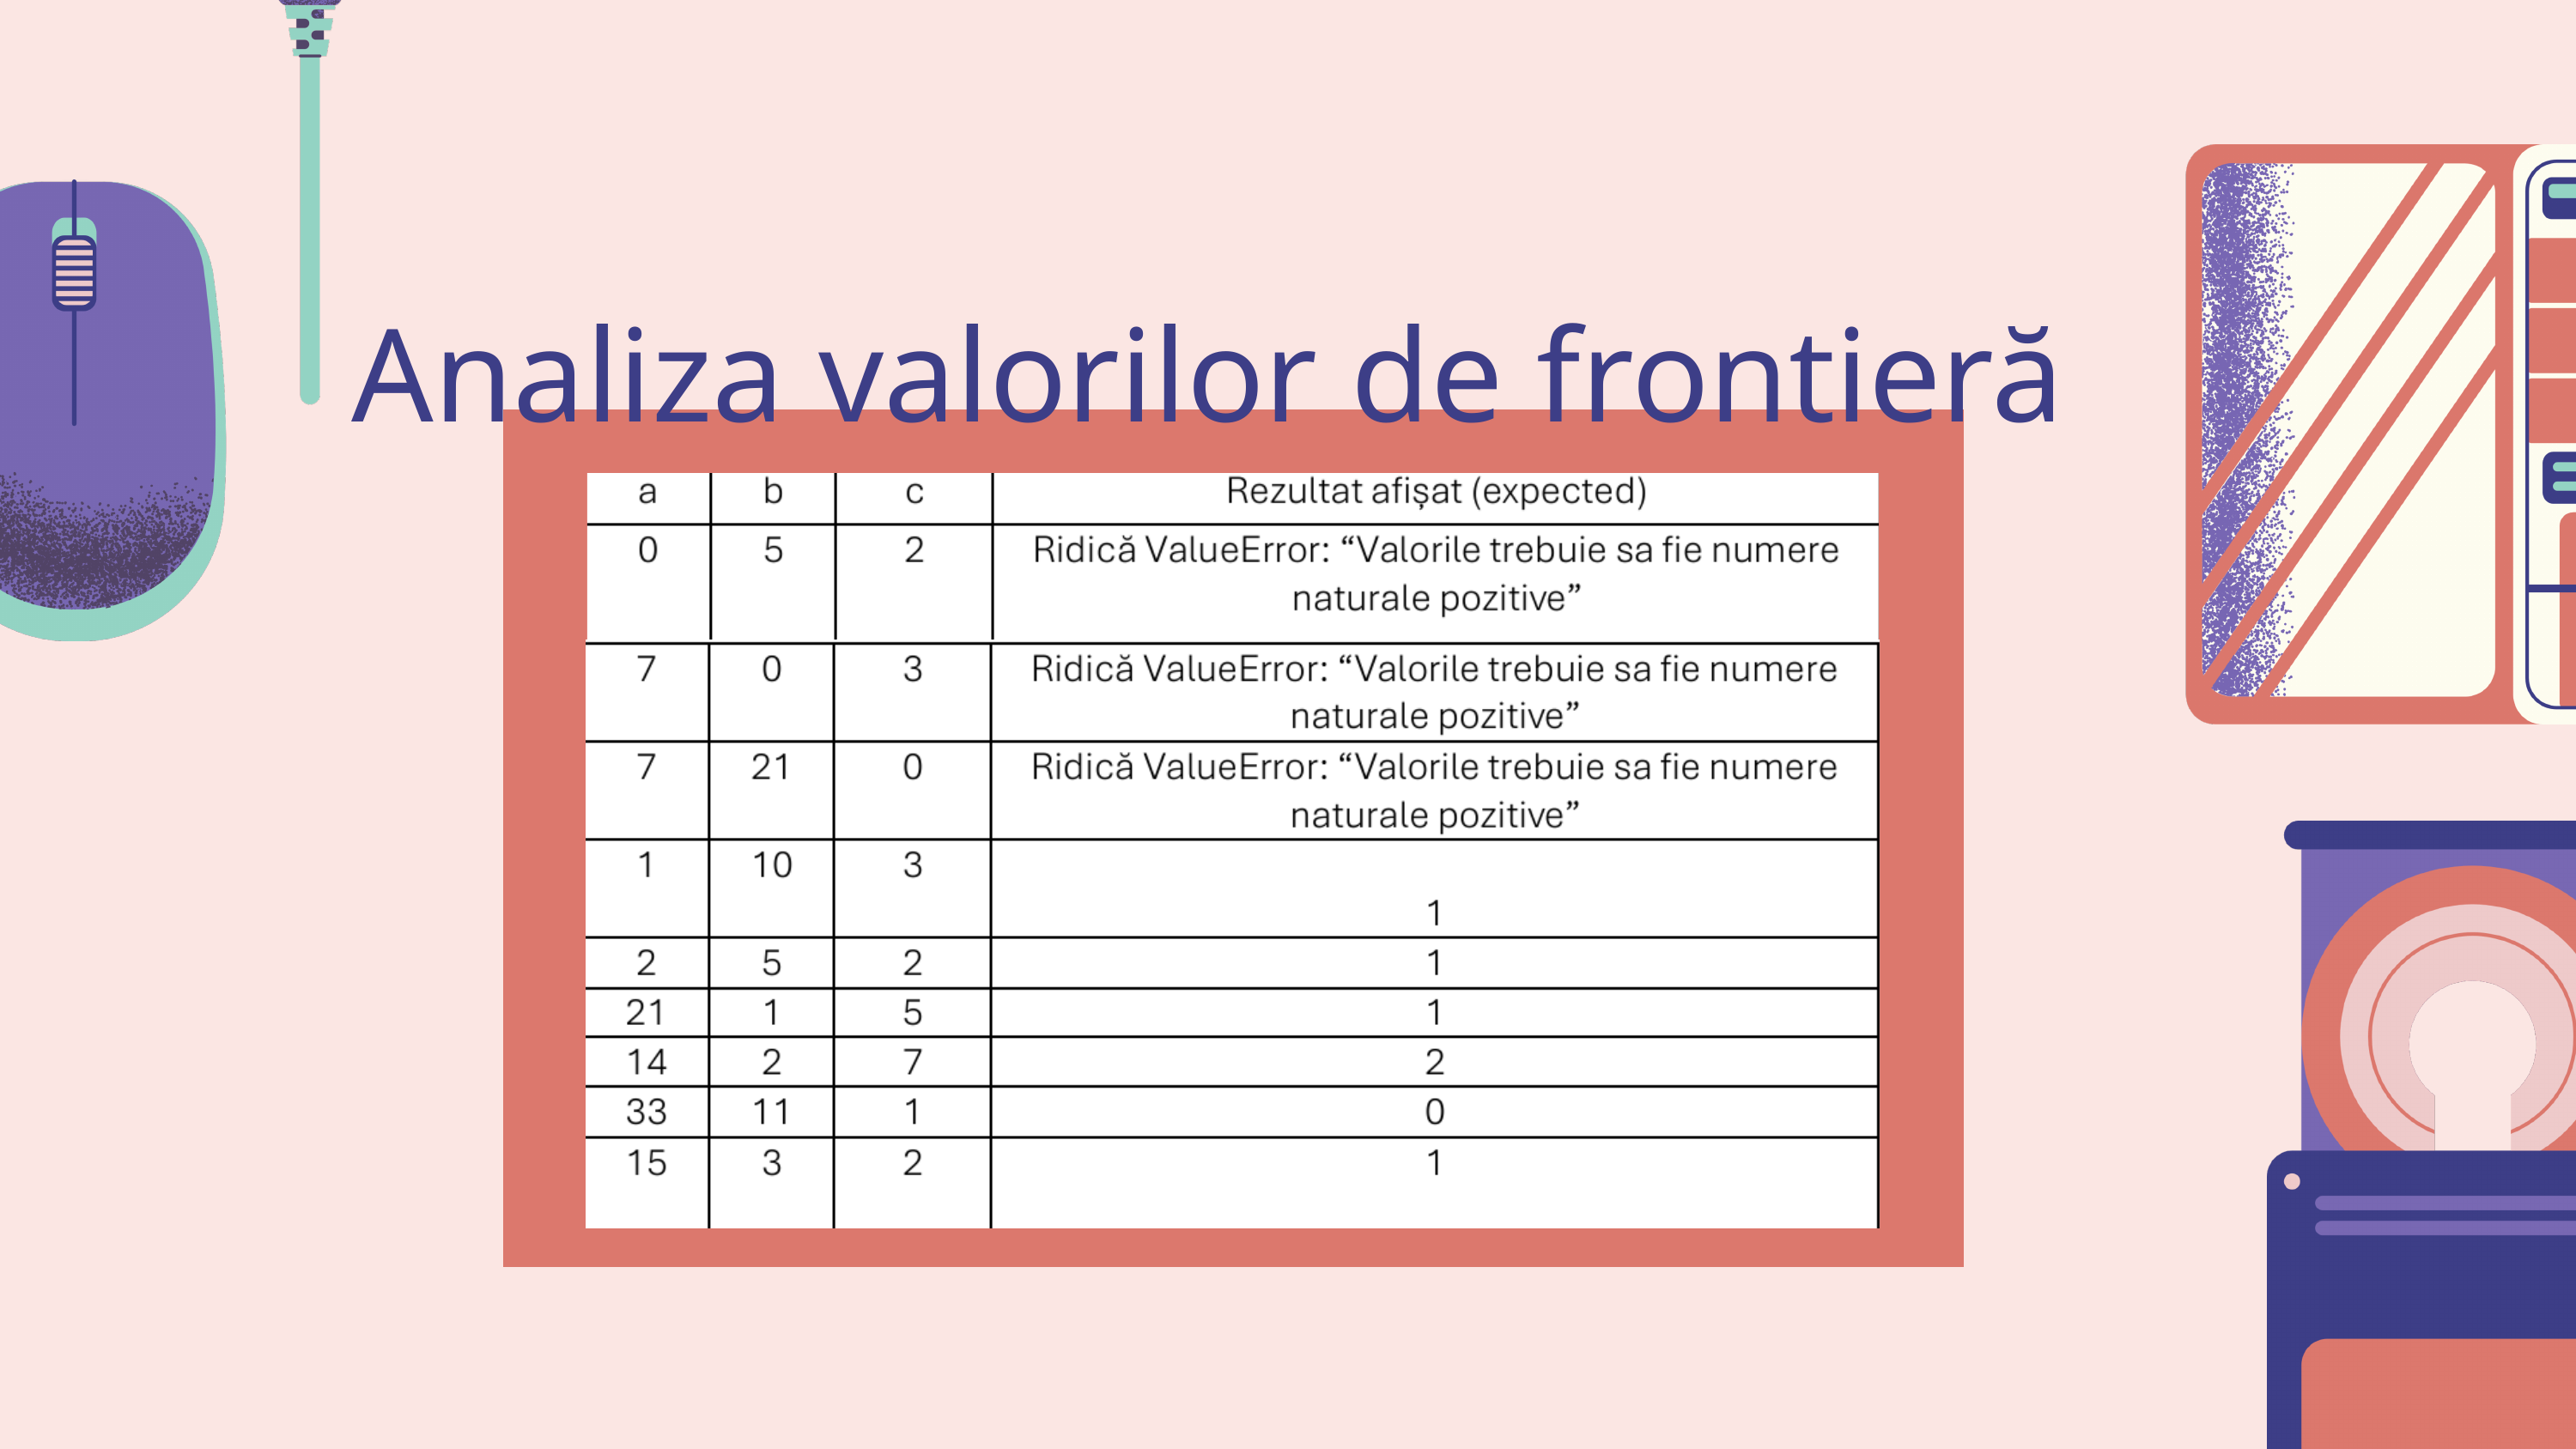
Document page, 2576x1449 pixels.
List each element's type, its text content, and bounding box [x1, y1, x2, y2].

text_box [0, 179, 229, 641]
text_box [2267, 821, 2576, 1449]
text_box [2184, 144, 2576, 724]
picture [585, 472, 1880, 1228]
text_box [503, 409, 1964, 1268]
text_box [264, 0, 356, 406]
text_box Analiza valorilor de frontieră [222, 32, 2228, 448]
